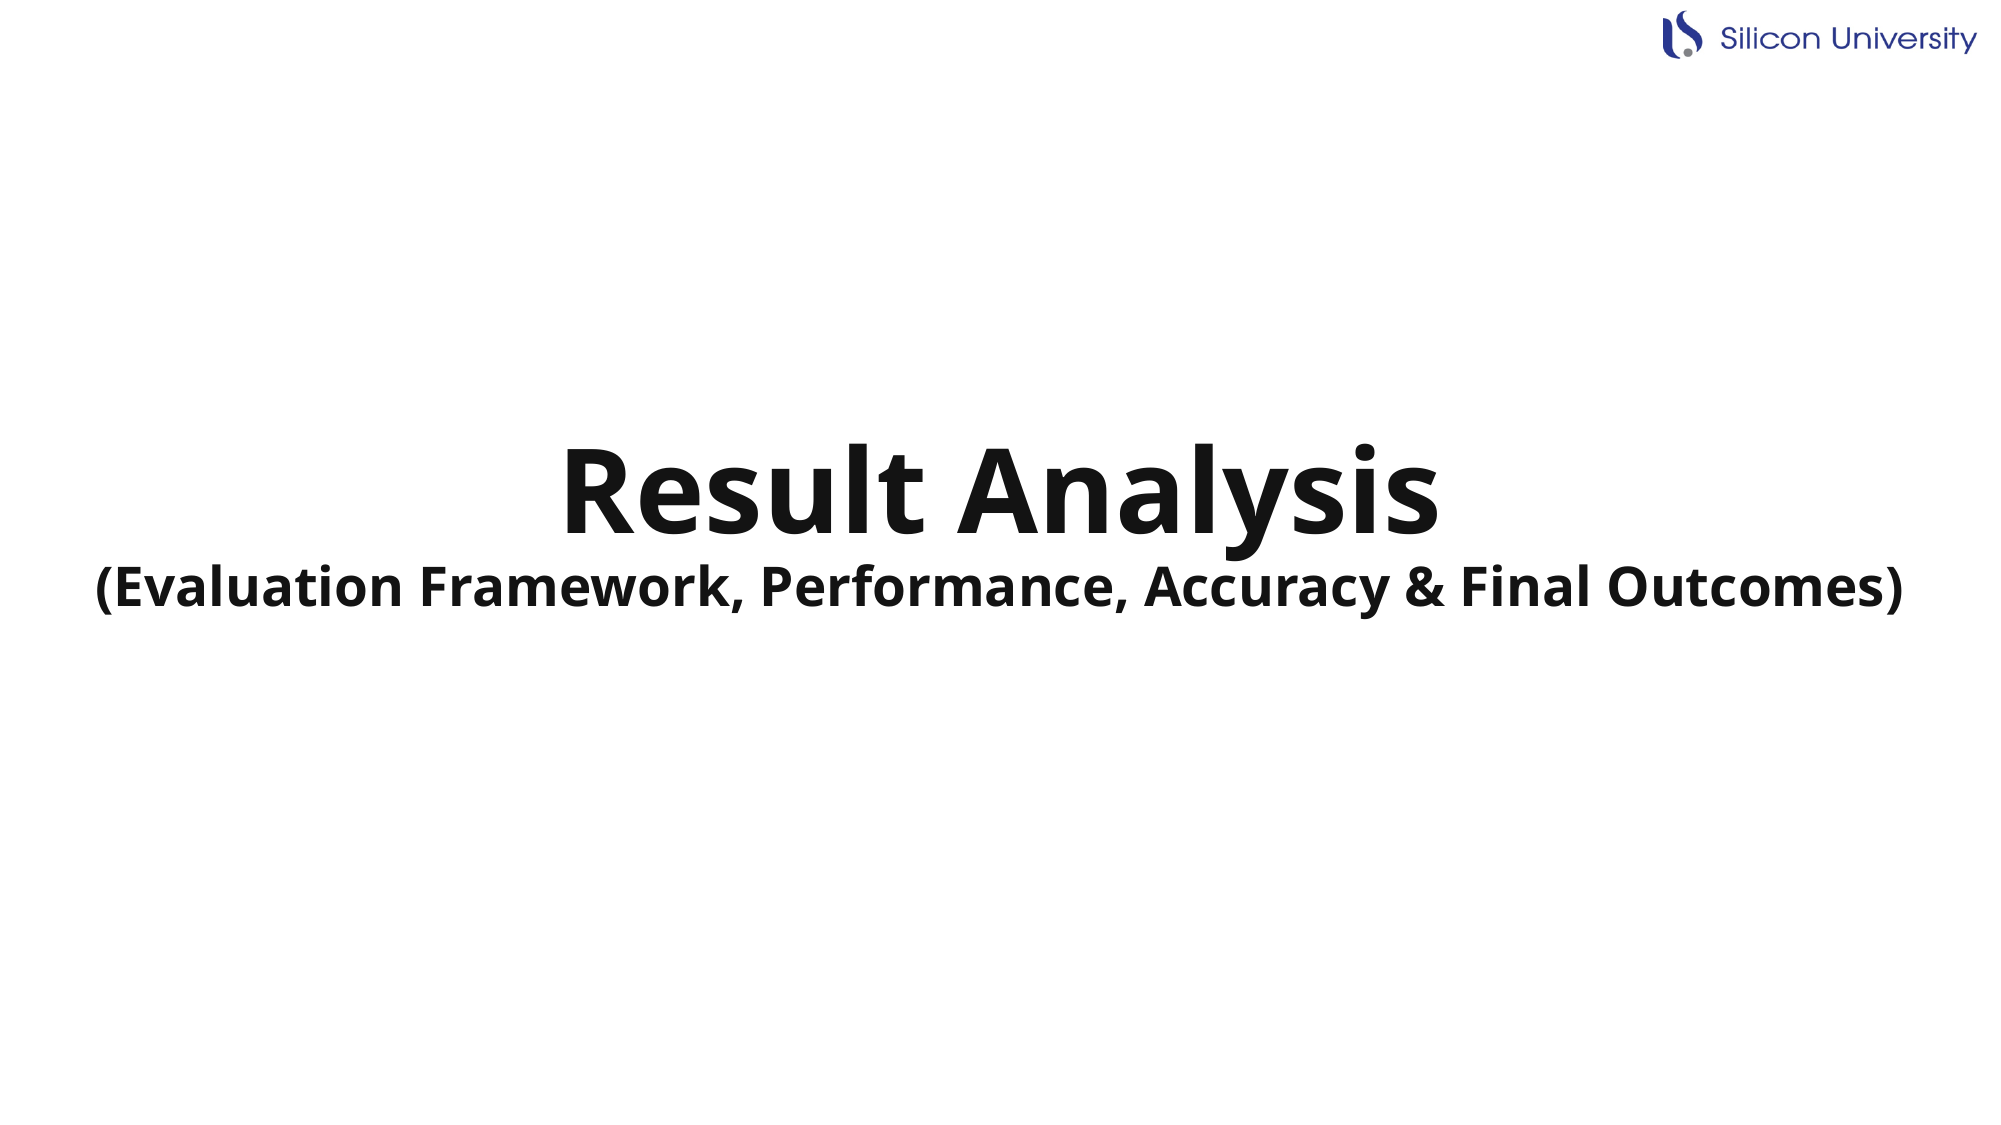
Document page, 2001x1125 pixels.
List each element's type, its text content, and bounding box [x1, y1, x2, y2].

picture [1646, 0, 2001, 80]
title Result Analysis (Evaluation Framework, Performance, Accuracy & Final Outcomes) [0, 424, 2000, 626]
